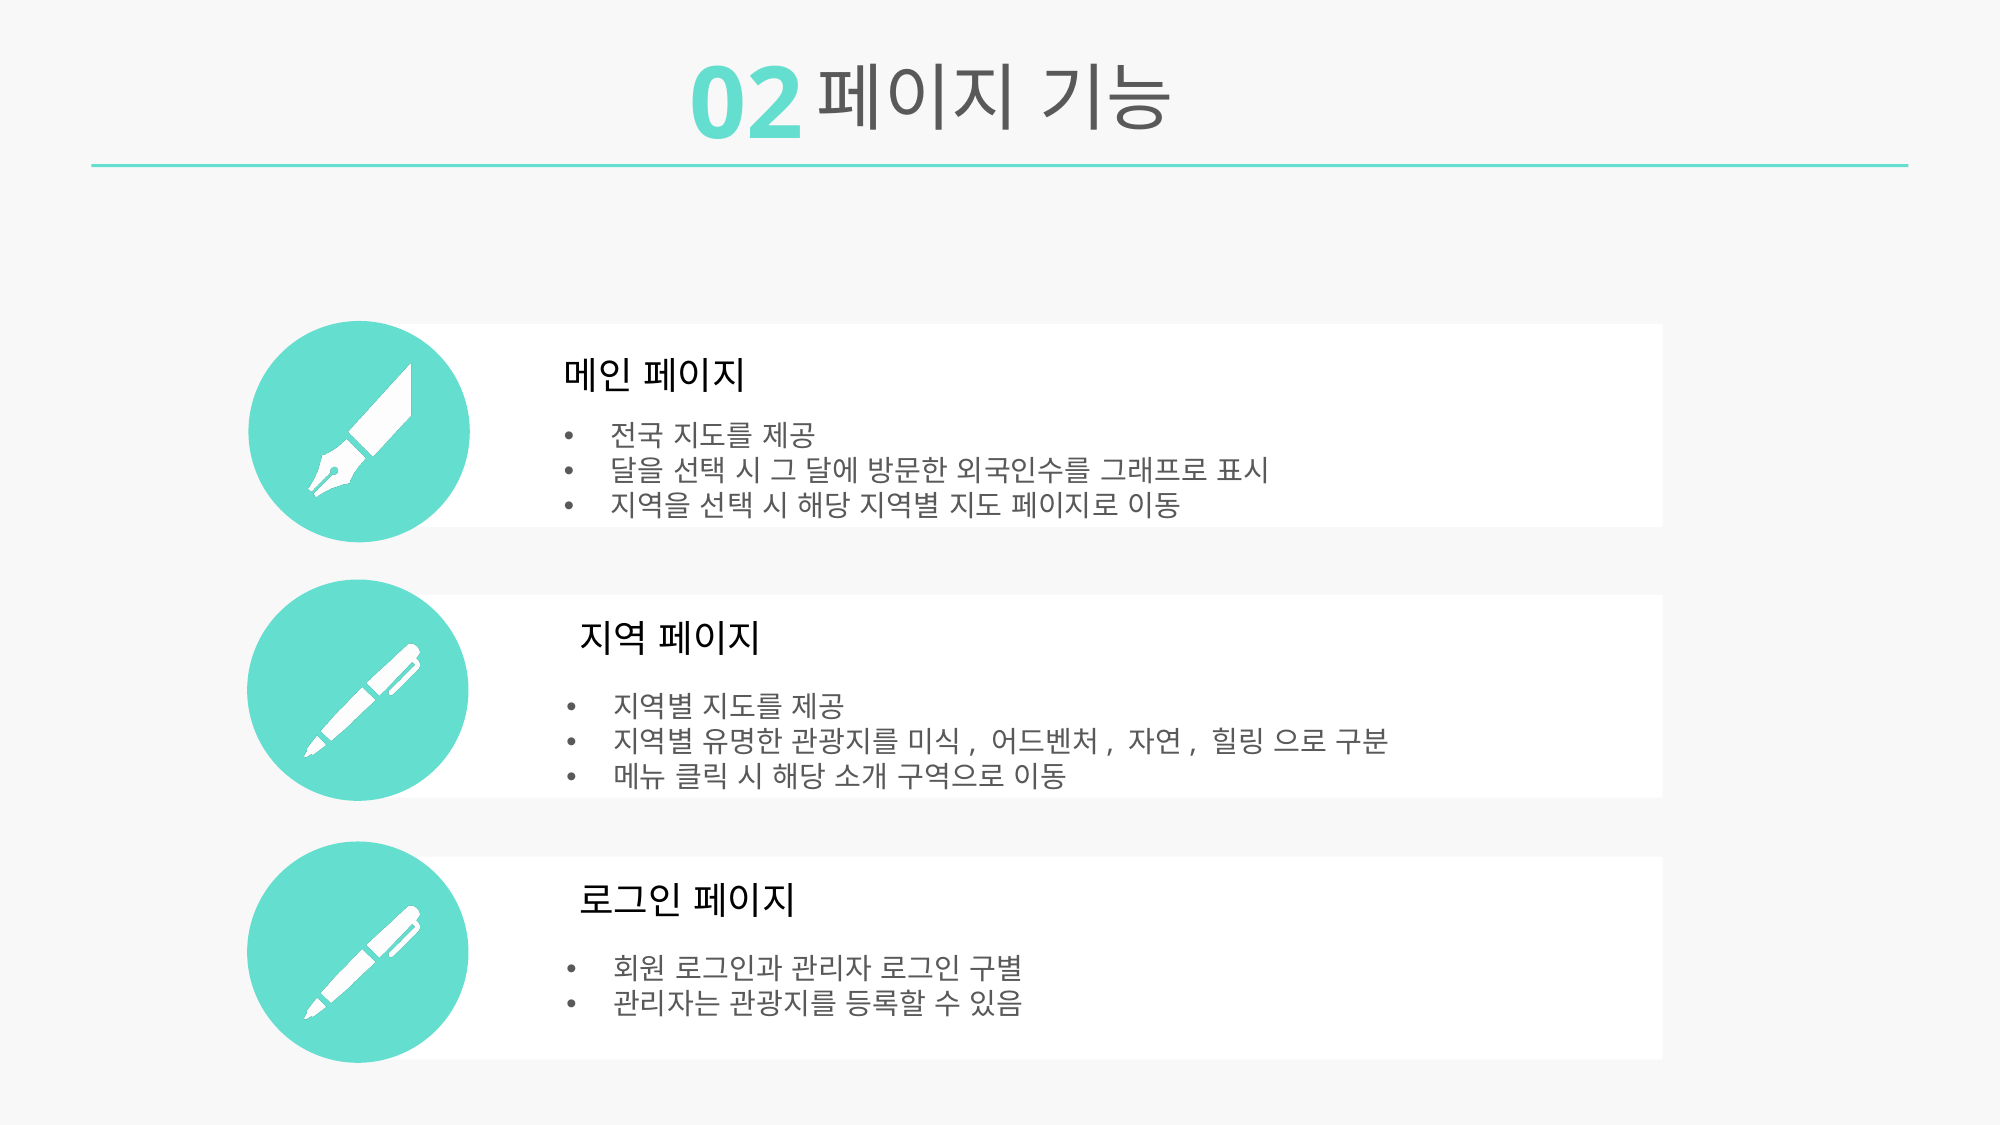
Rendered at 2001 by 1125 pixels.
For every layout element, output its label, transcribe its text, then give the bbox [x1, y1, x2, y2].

text_box 회원 로그인과 관리자 로그인 구별 관리자는 관광지를 등록할 수 있음 [551, 943, 1557, 1028]
picture [297, 635, 428, 765]
text_box 로그인 페이지 [564, 869, 874, 930]
text_box [246, 578, 470, 802]
text_box [387, 594, 1664, 799]
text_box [673, 30, 1327, 166]
text_box [387, 856, 1664, 1061]
text_box 지역 페이지 [564, 607, 800, 668]
text_box 지역별 지도를 제공 지역별 유명한 관광지를 미식, 어드벤처, 자연, 힐링 으로 구분 메뉴 클릭 시 해당 소개 구역으로 이동 [551, 681, 1557, 801]
text_box 메인 페이지 [549, 344, 856, 405]
picture [297, 897, 428, 1027]
text_box [90, 163, 1909, 168]
picture [289, 359, 429, 500]
text_box 전국 지도를 제공 달을 선택 시 그 달에 방문한 외국인수를 그래프로 표시 지역을 선택 시 해당 지역별 지도 페이지로 이동 [549, 410, 1523, 530]
text_box [247, 319, 471, 544]
text_box [389, 323, 1664, 528]
text_box [246, 840, 470, 1064]
